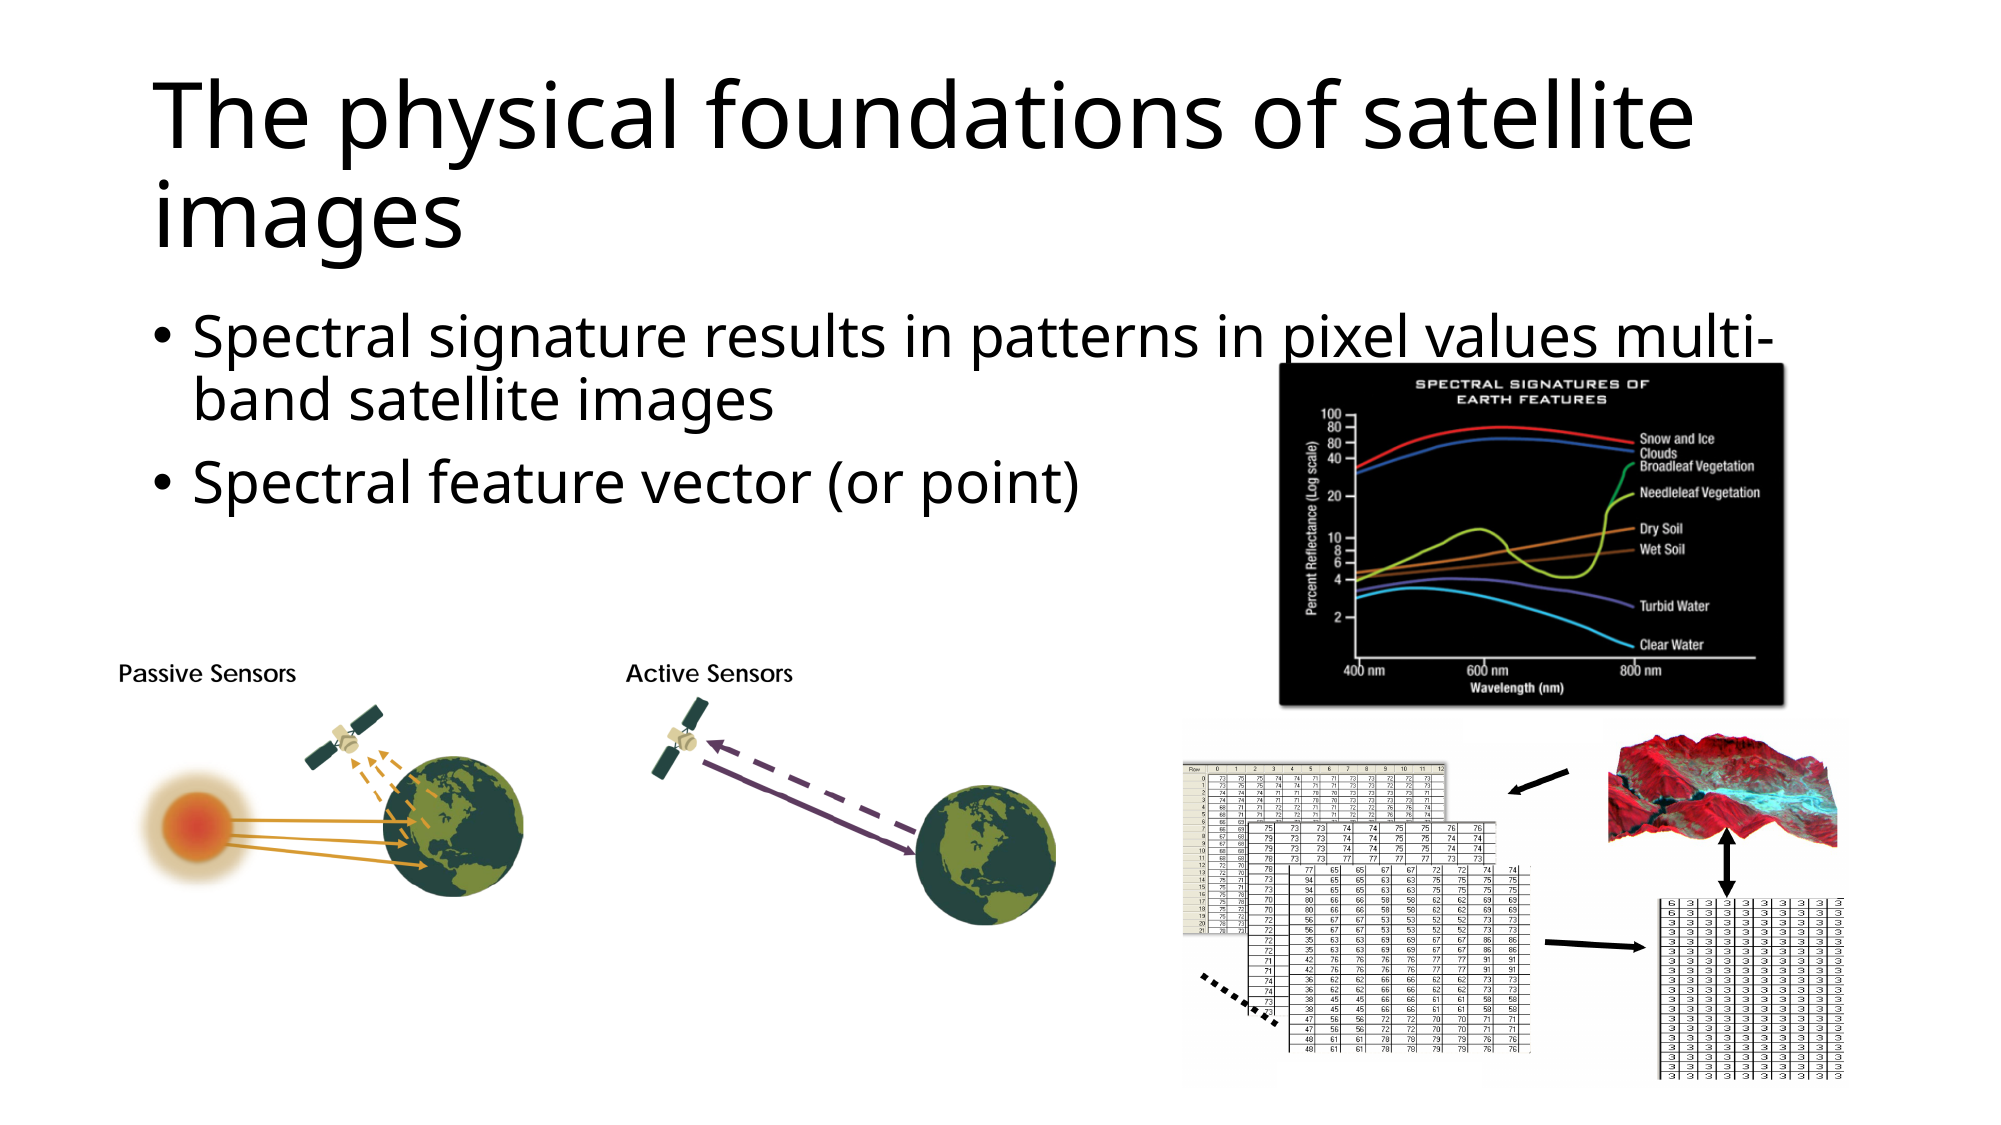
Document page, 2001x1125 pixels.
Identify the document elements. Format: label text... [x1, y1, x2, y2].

title The physical foundations of satellite images [137, 59, 1863, 278]
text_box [1182, 691, 1849, 1115]
picture [1277, 361, 1789, 714]
picture [103, 653, 1063, 932]
